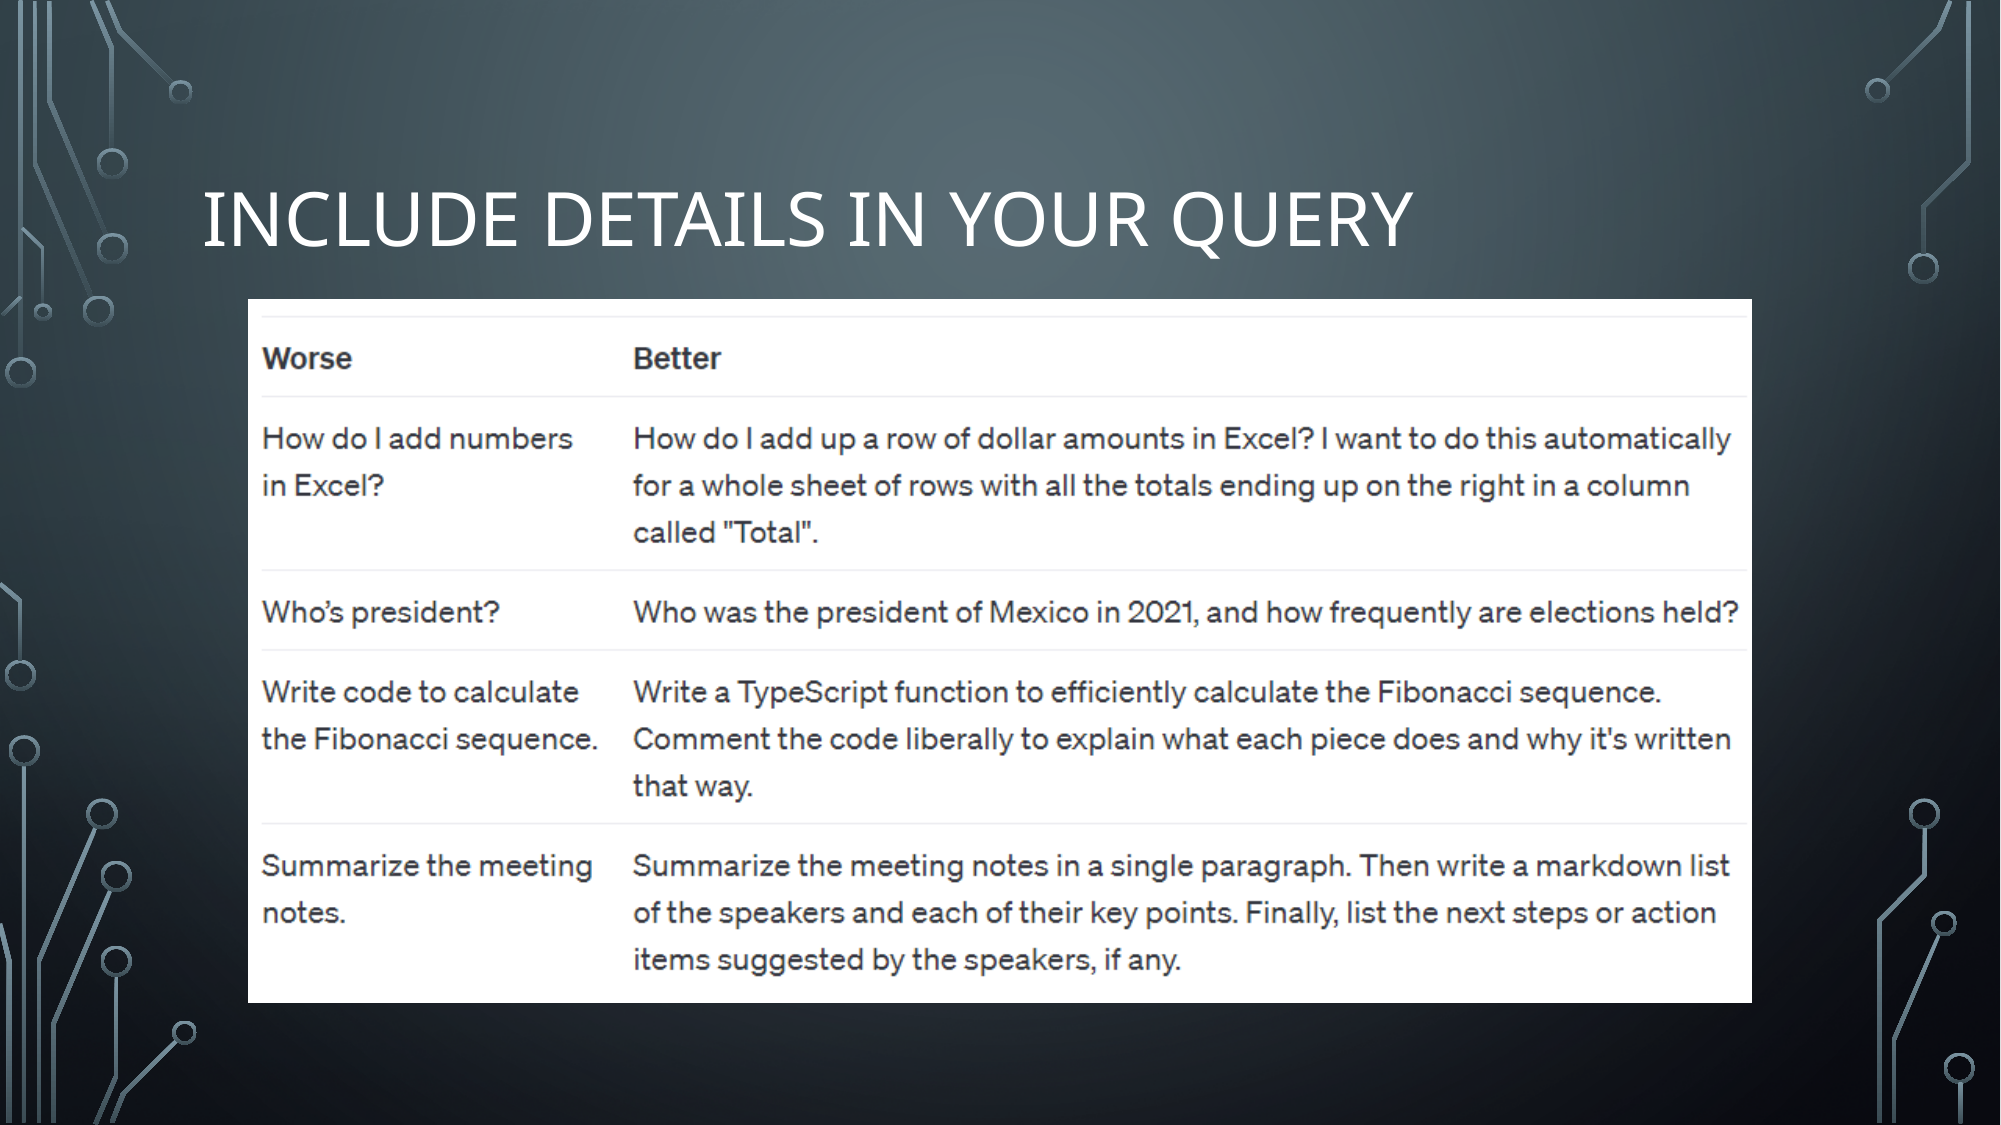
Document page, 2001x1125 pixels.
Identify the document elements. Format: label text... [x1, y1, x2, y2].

picture [247, 299, 1752, 1004]
title Include details in your query [187, 101, 1813, 344]
